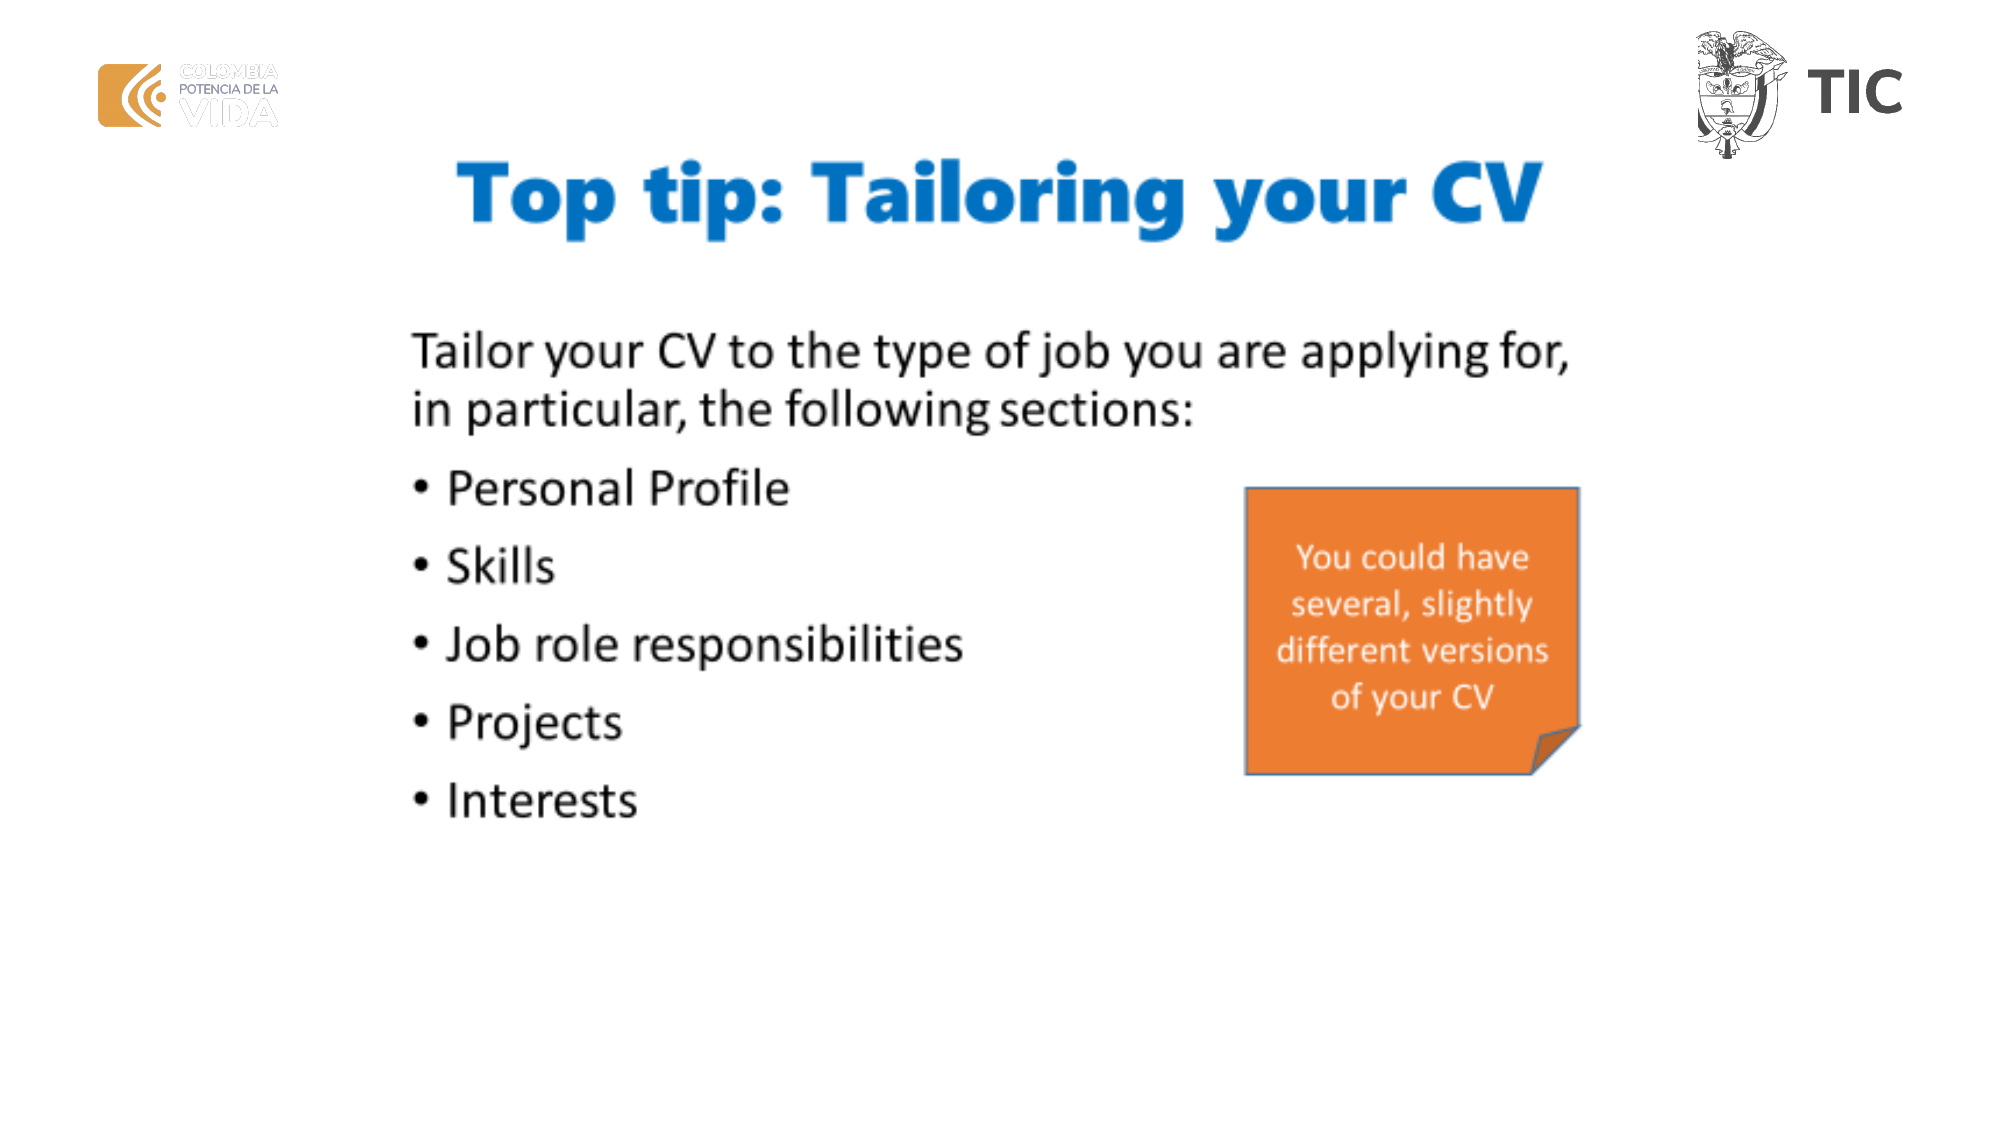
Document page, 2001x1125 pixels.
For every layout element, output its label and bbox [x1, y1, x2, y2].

text_box [98, 31, 1902, 159]
picture [301, 38, 1699, 1087]
